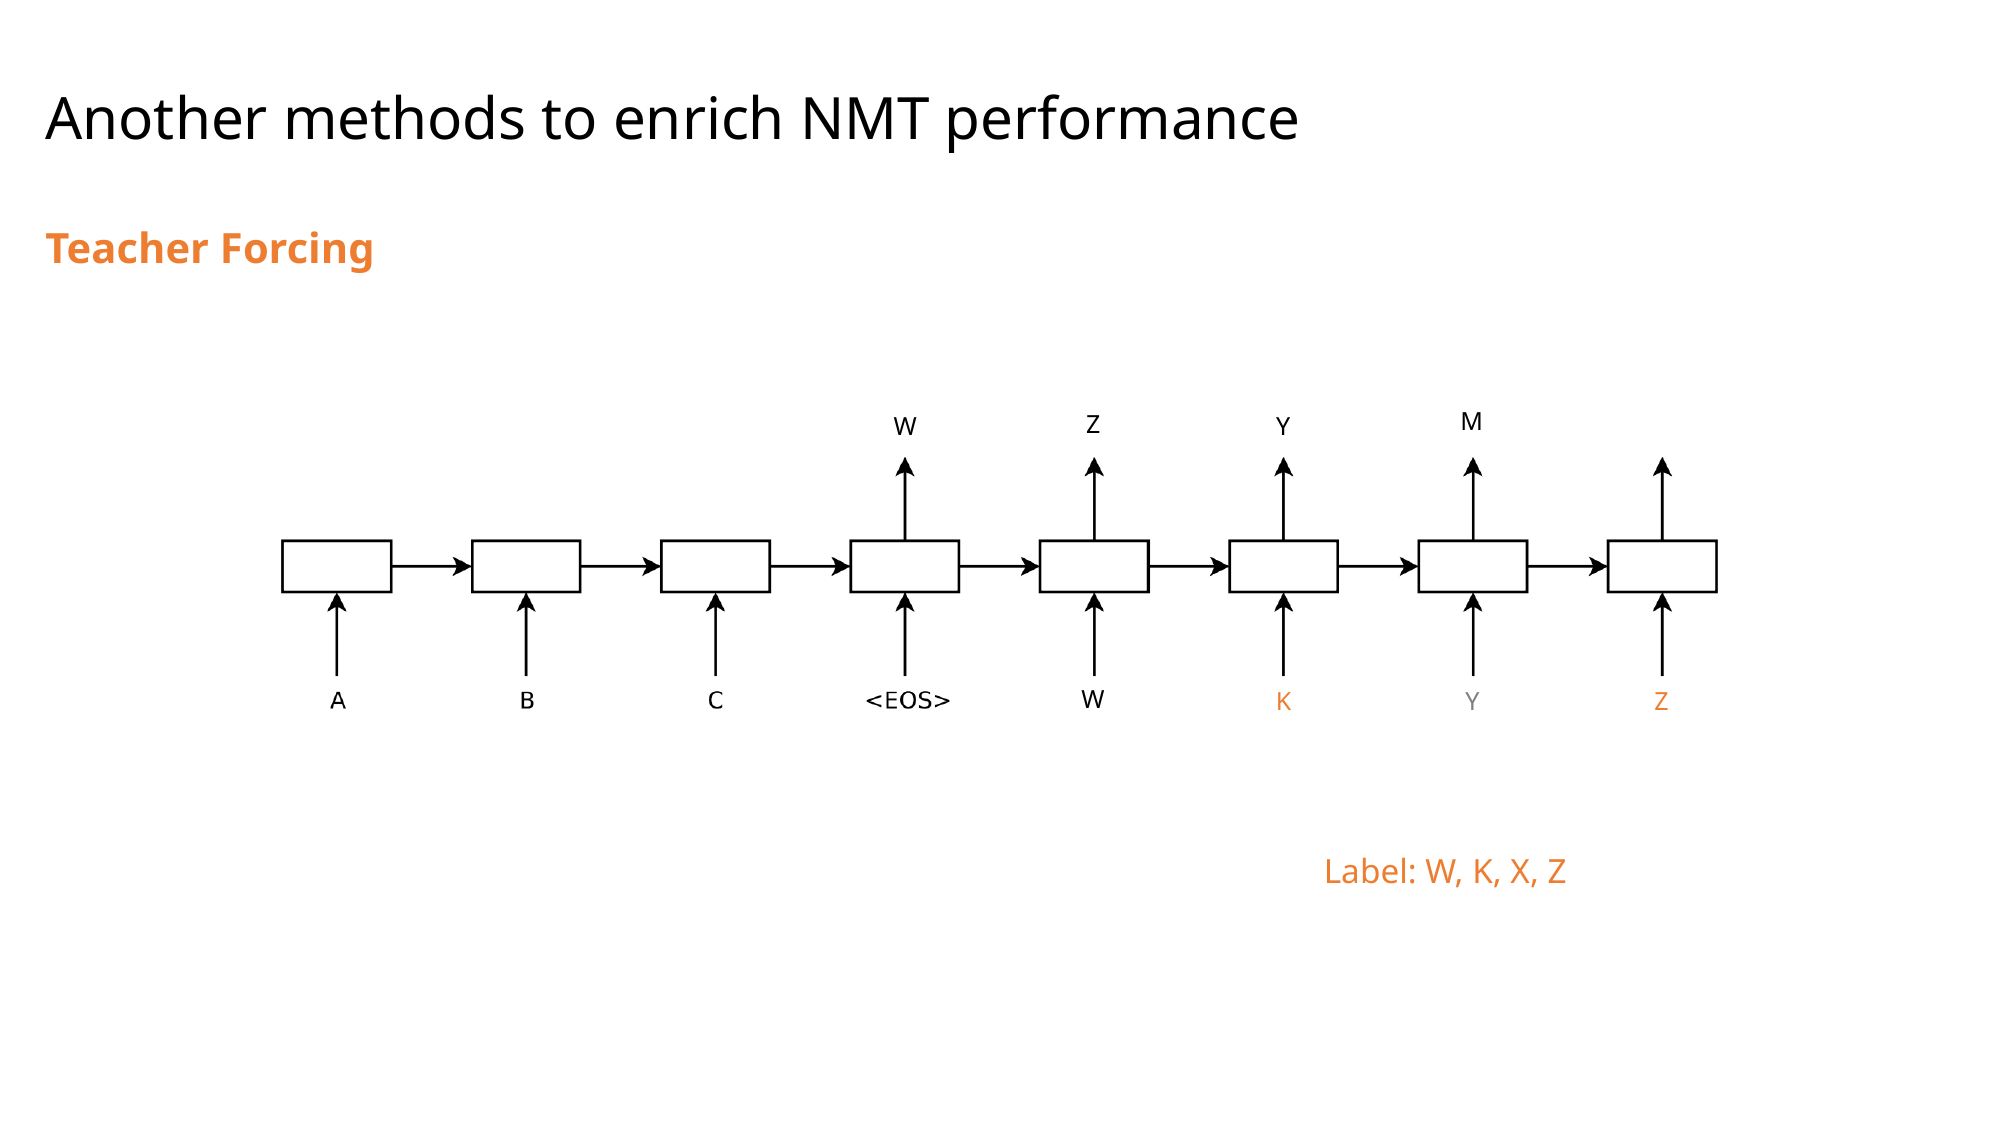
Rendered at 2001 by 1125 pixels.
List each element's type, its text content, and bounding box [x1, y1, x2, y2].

picture [265, 395, 1735, 730]
text_box Teacher Forcing [30, 189, 390, 280]
text_box Another methods to enrich NMT performance [30, 38, 1316, 159]
text_box Label: W, K, X, Z [1309, 843, 1583, 898]
